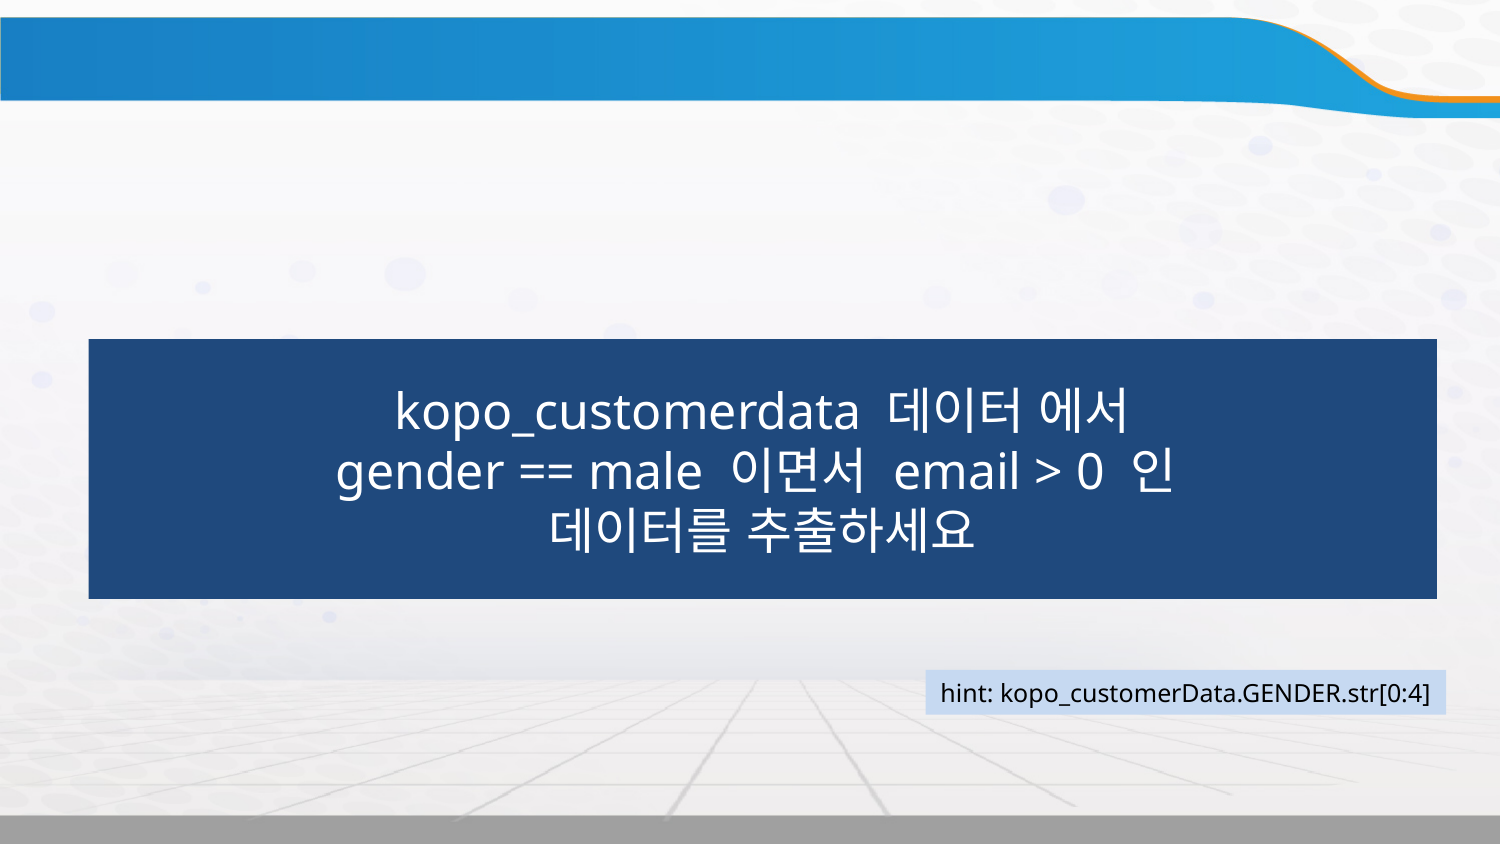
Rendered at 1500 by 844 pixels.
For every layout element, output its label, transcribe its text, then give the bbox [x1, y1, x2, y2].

text_box 실습 [29, 0, 1175, 103]
text_box kopo_customerdata 데이터 에서 gender == male 이면서 email > 0 인 데이터를 추출하세요 [88, 339, 1437, 599]
picture [0, 0, 1500, 844]
text_box hint: kopo_customerData.GENDER.str[0:4] [925, 669, 1447, 715]
